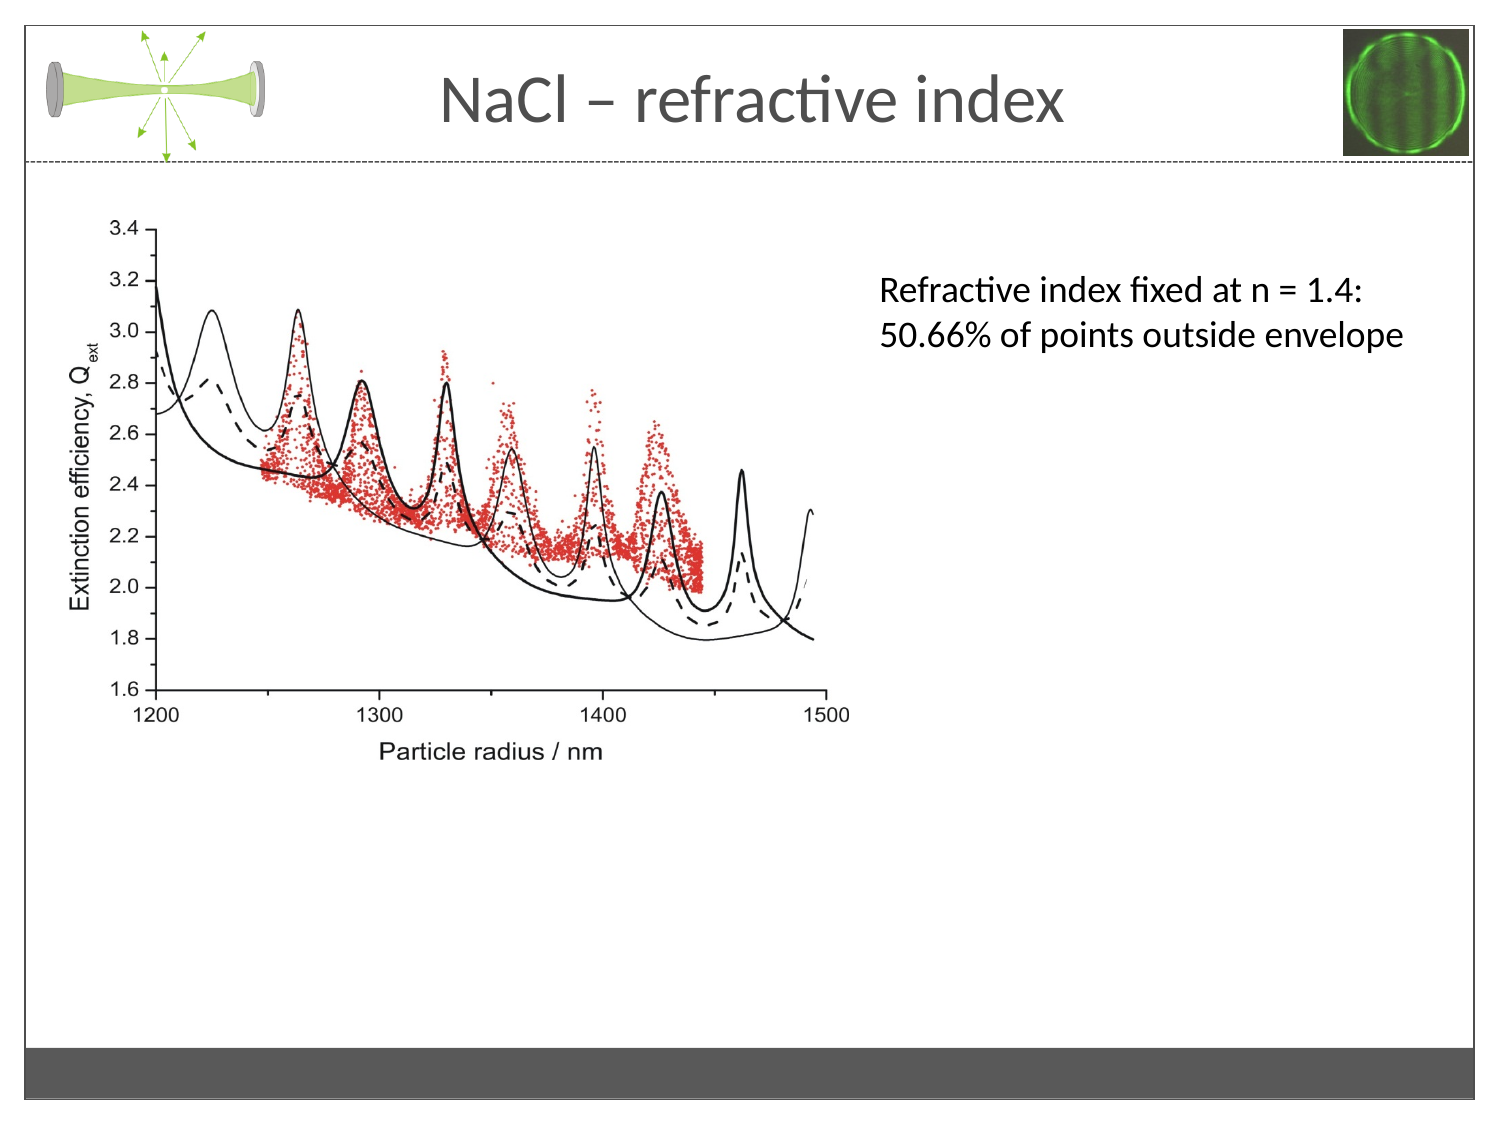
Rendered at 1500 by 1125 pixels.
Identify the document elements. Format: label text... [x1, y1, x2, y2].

picture [1342, 29, 1469, 156]
text_box NaCl – refractive index [271, 50, 1336, 144]
picture [68, 220, 850, 761]
text_box Refractive index fixed at n = 1.4: 50.66% of points outside envelope [864, 257, 1469, 363]
picture [46, 30, 265, 163]
